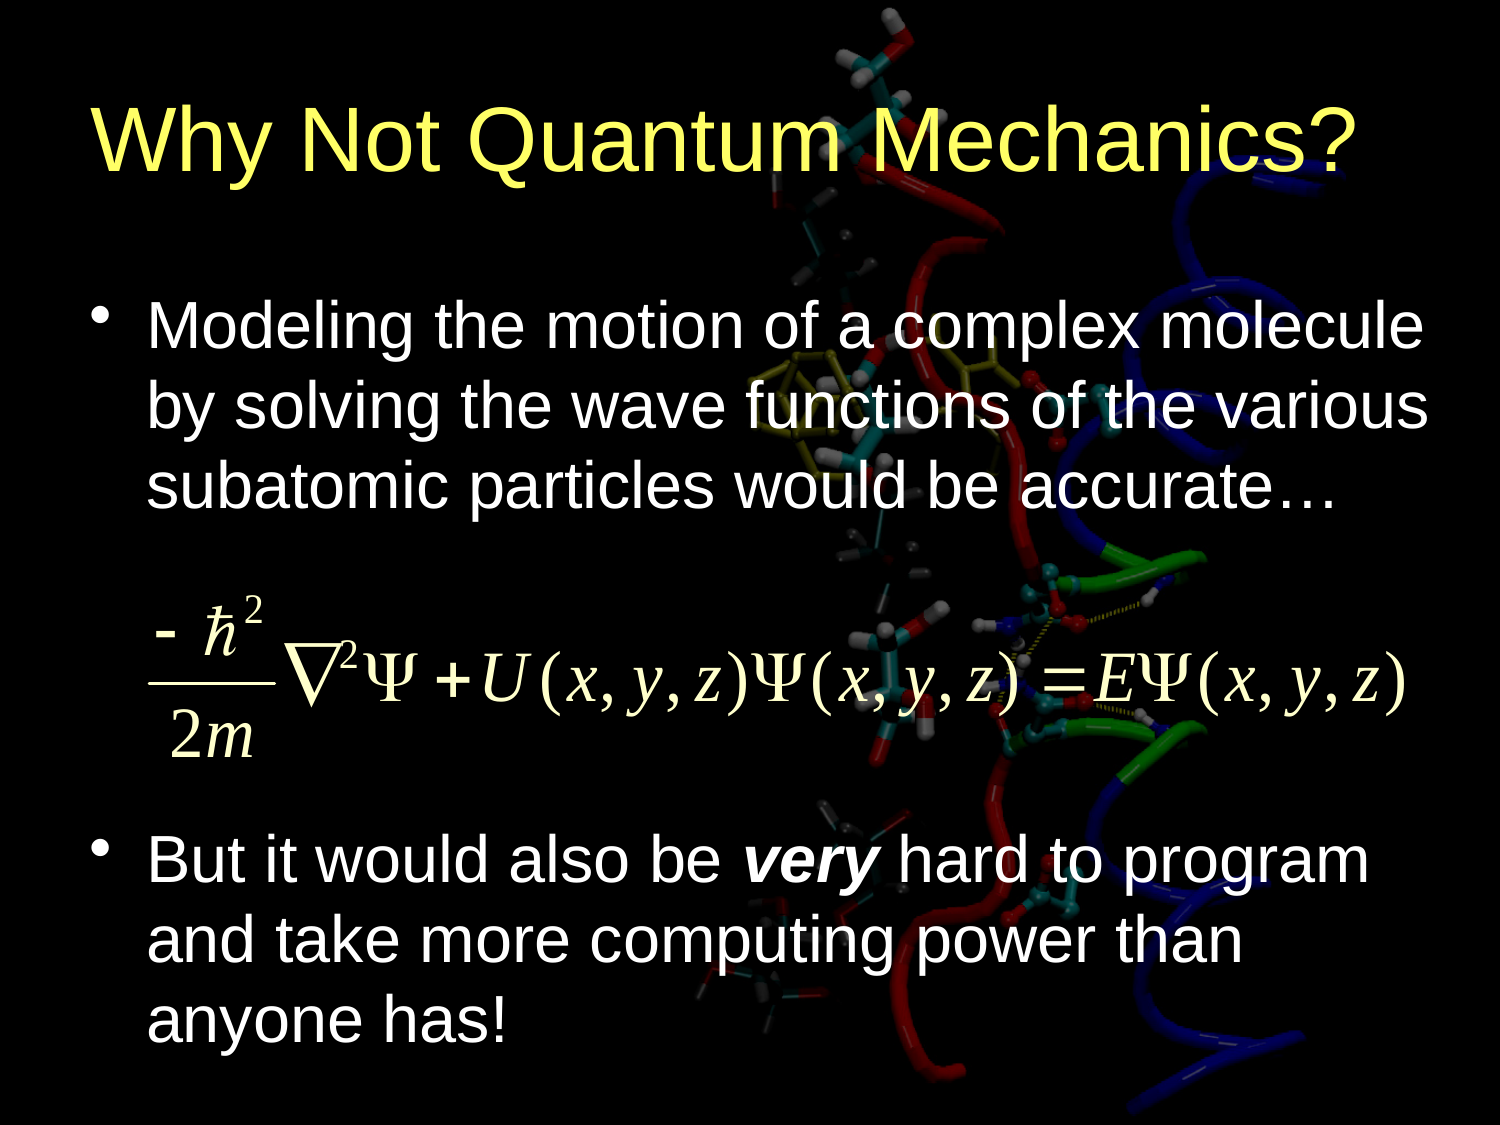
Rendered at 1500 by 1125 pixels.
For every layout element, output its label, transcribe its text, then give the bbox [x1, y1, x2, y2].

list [137, 574, 1413, 770]
picture [594, 0, 1500, 1125]
text_box Modeling the motion of a complex molecule by solving the wave functions of the various subatomic particles would be accurate… But it would also be very hard to program and take more computing power than anyone has! [75, 274, 1463, 813]
title Why Not Quantum Mechanics? [75, 45, 1463, 225]
